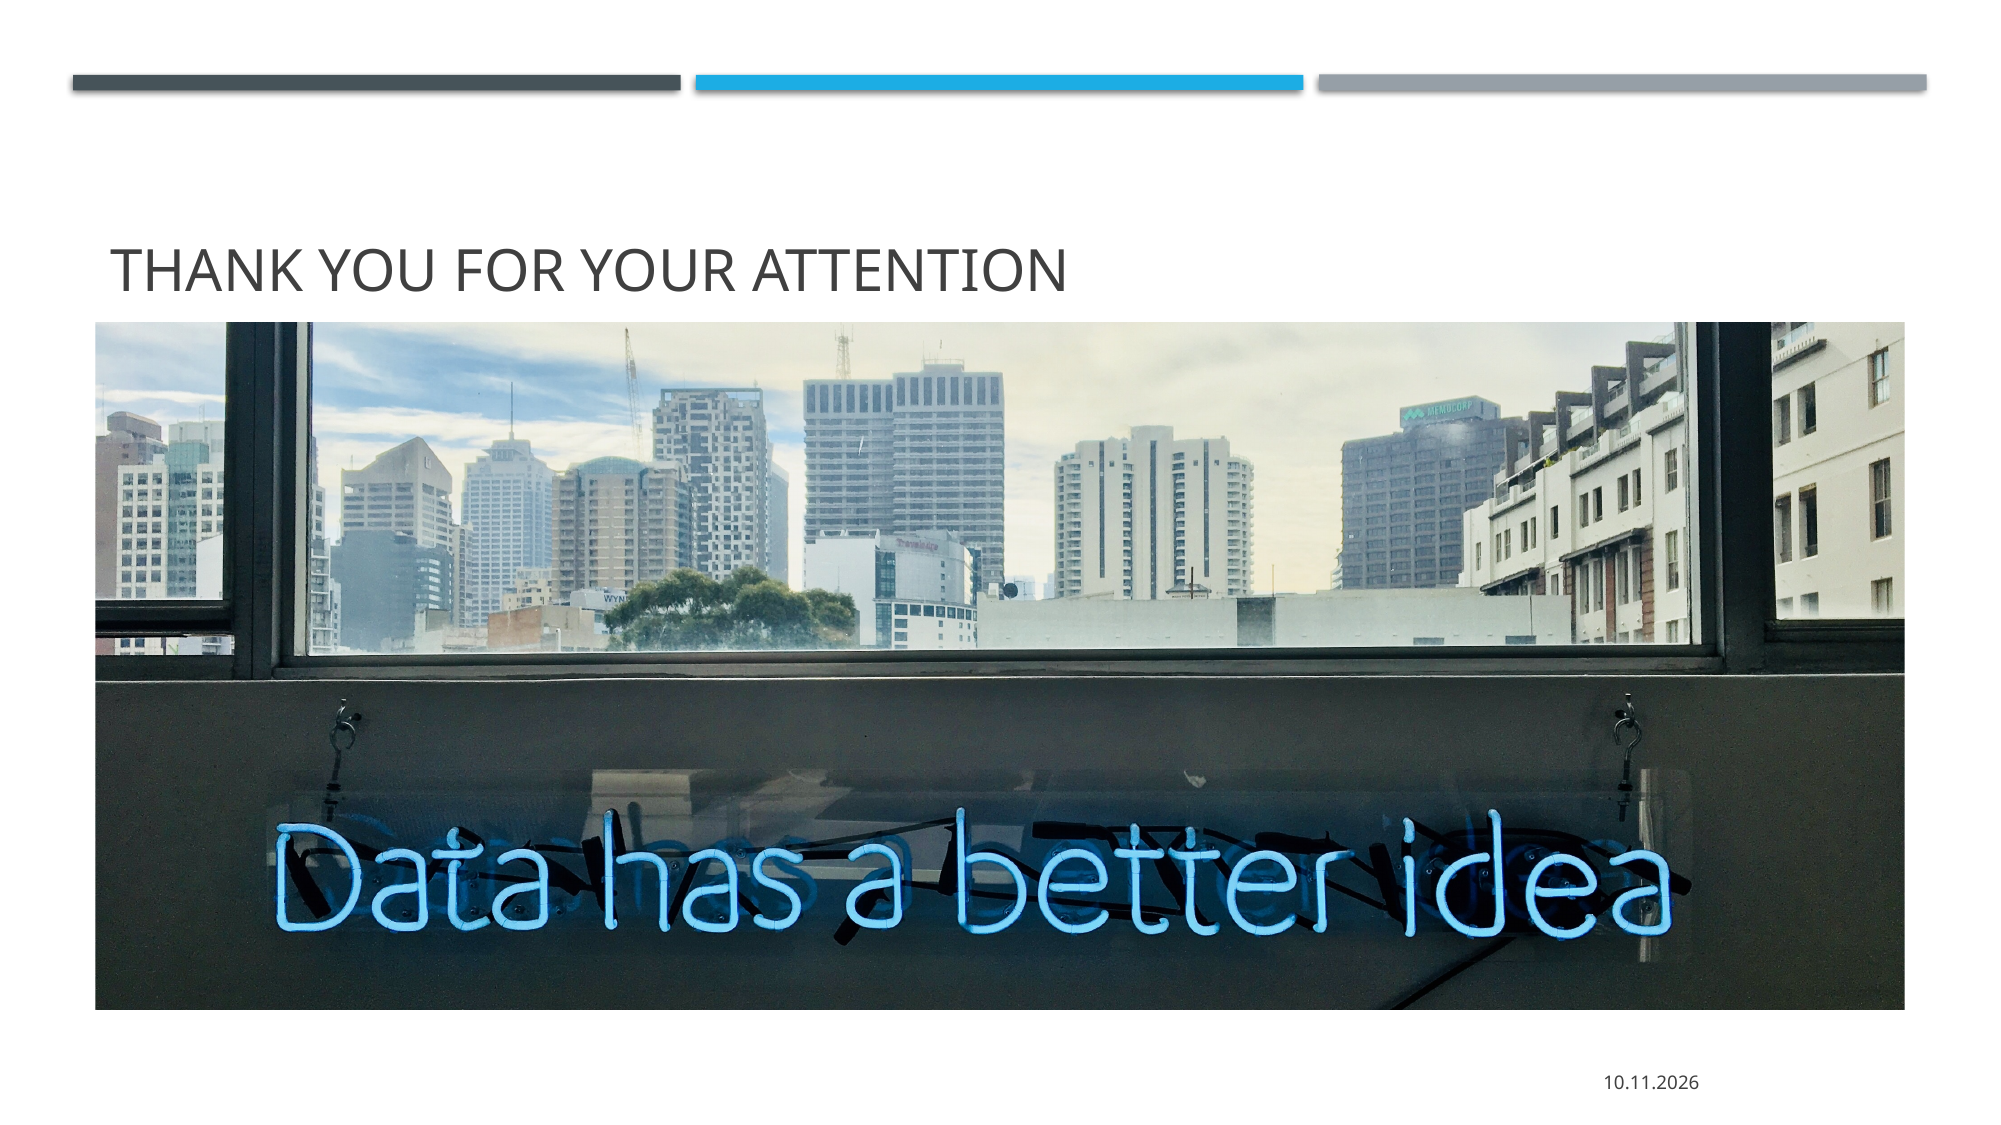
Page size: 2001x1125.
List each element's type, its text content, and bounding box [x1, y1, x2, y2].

picture [94, 322, 1906, 1011]
title Thank YOU FOR YOUR ATTENTION [95, 115, 1905, 311]
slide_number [1247, 1053, 1715, 1114]
